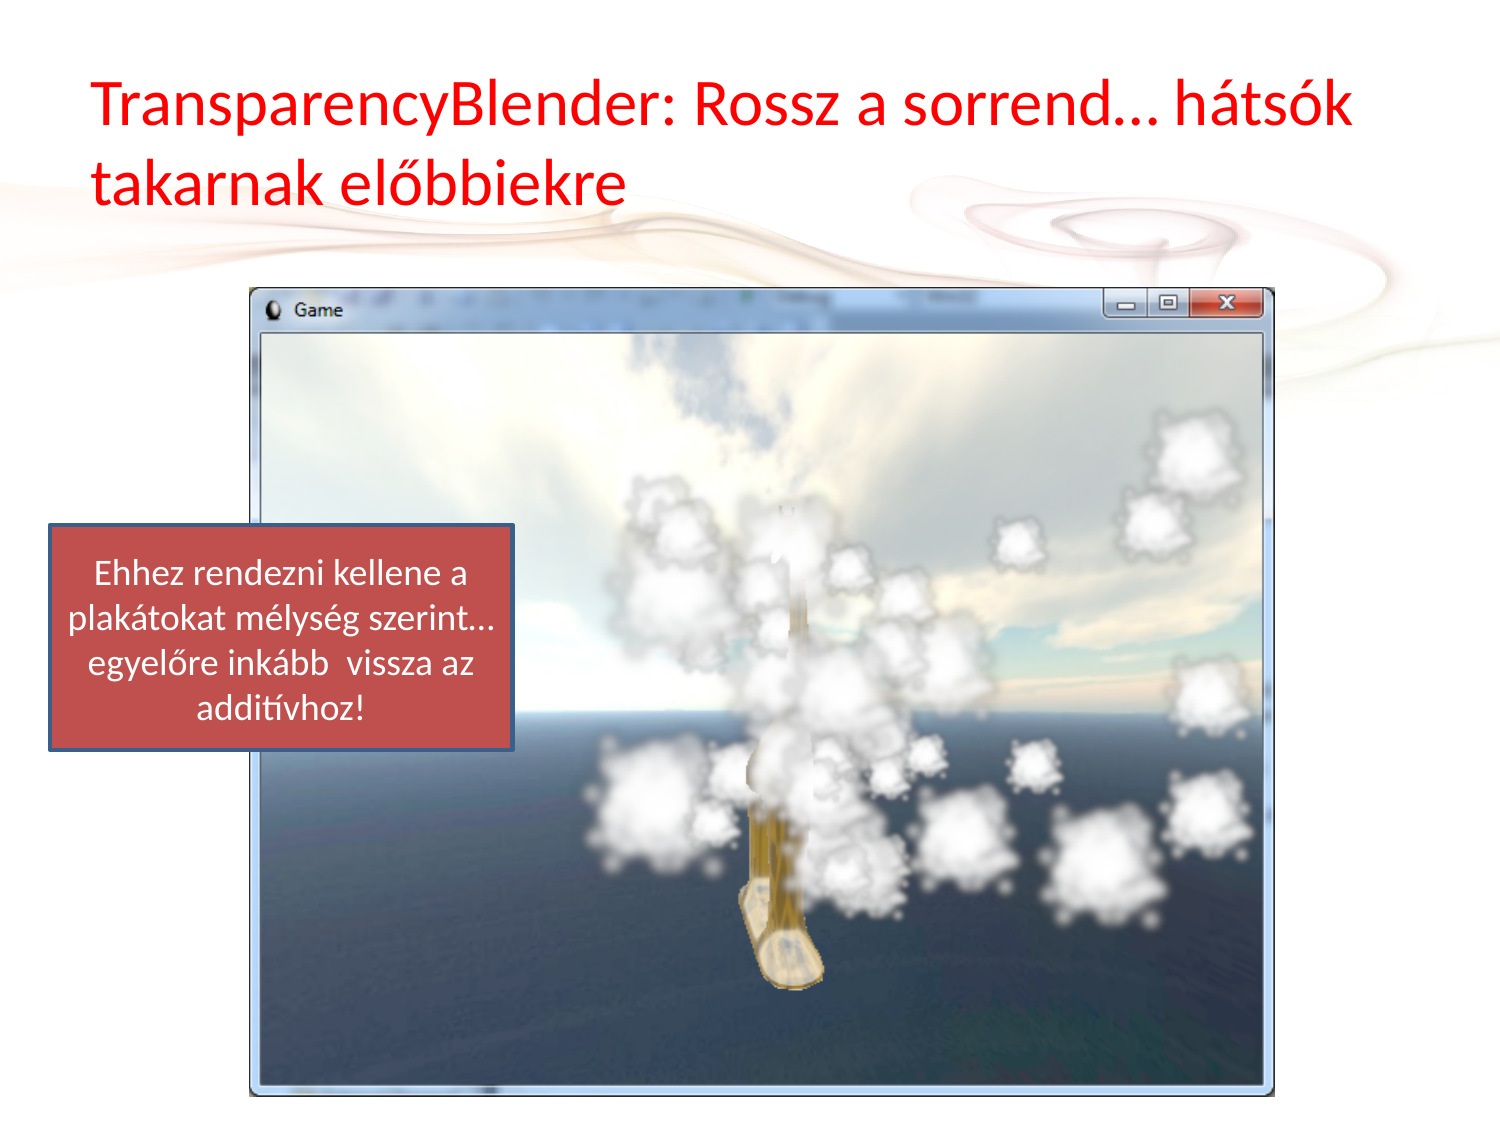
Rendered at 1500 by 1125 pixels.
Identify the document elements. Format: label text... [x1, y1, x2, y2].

title TransparencyBlender: Rossz a sorrend… hátsók takarnak előbbiekre [75, 45, 1425, 233]
text_box Ehhez rendezni kellene a plakátokat mélység szerint… egyelőre inkább vissza az additívhoz! [48, 523, 244, 752]
picture [249, 287, 1276, 1098]
